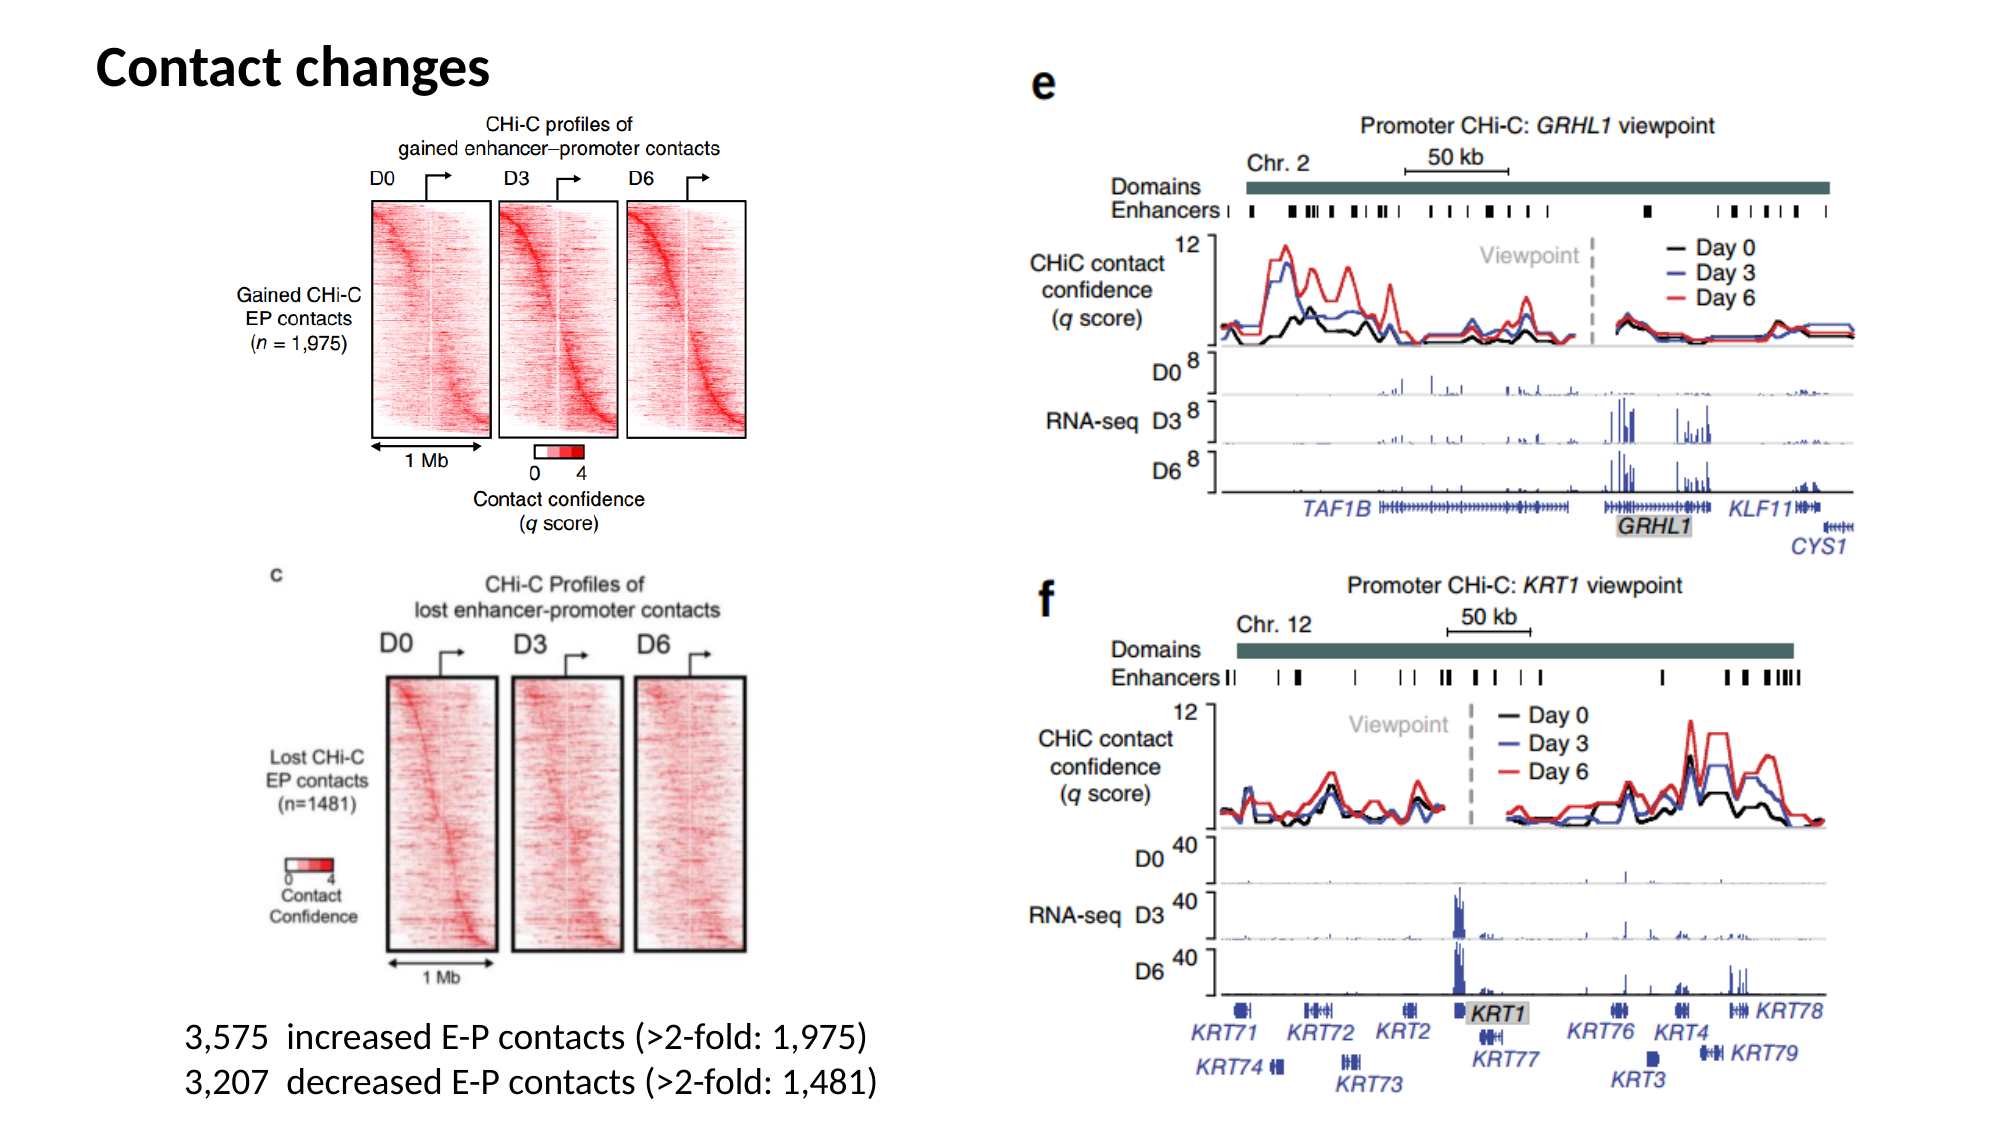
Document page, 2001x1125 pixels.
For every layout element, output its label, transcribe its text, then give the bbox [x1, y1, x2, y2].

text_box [220, 95, 755, 542]
text_box 3,575 increased E-P contacts (>2-fold: 1,975) 3,207 decreased E-P contacts (>2-fold: 1,481) [169, 1004, 1012, 1110]
picture [1012, 57, 1899, 1111]
text_box Contact changes [81, 20, 506, 106]
picture [251, 552, 766, 994]
